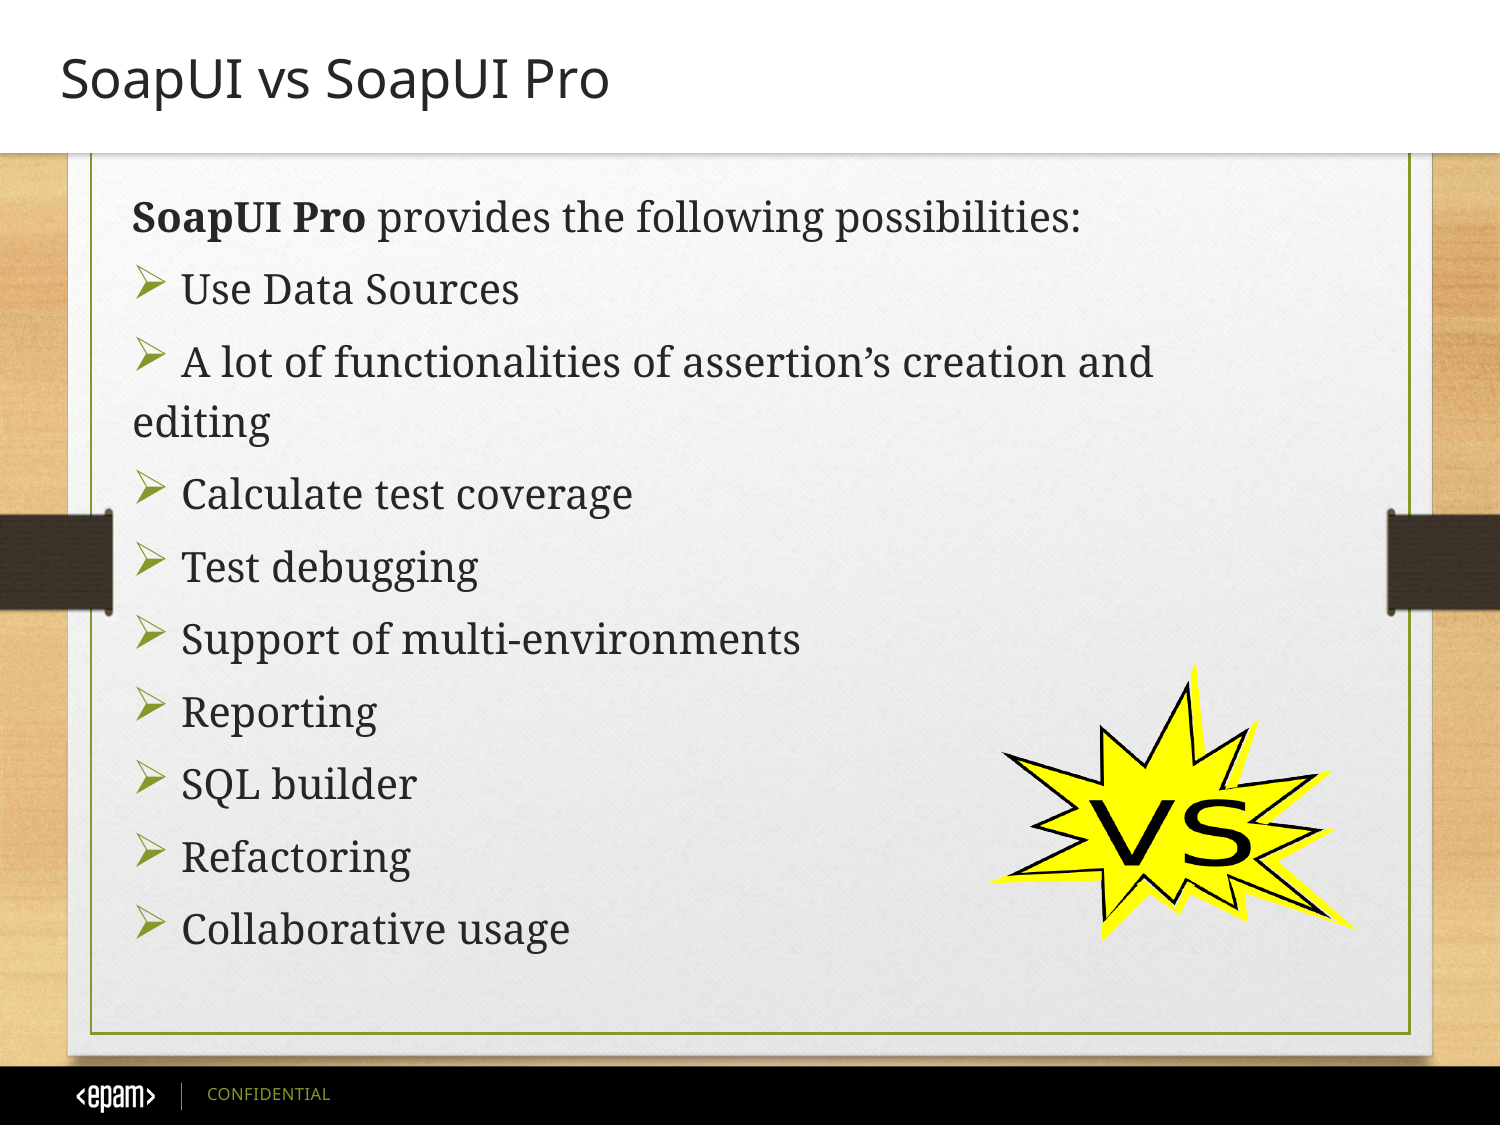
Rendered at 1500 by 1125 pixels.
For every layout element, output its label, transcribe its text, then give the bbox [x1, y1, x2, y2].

picture [76, 1085, 155, 1113]
list SoapUI vs SoapUI Pro [0, 0, 1500, 153]
list SoapUI Pro provides the following possibilities: Use Data Sources A lot of functionalities of assertion’s creation and editing Calculate test coverage Test debugging Support of multi-environments Reporting SQL builder Refactoring Collaborative usage [116, 172, 1182, 967]
picture [0, 153, 1500, 1066]
